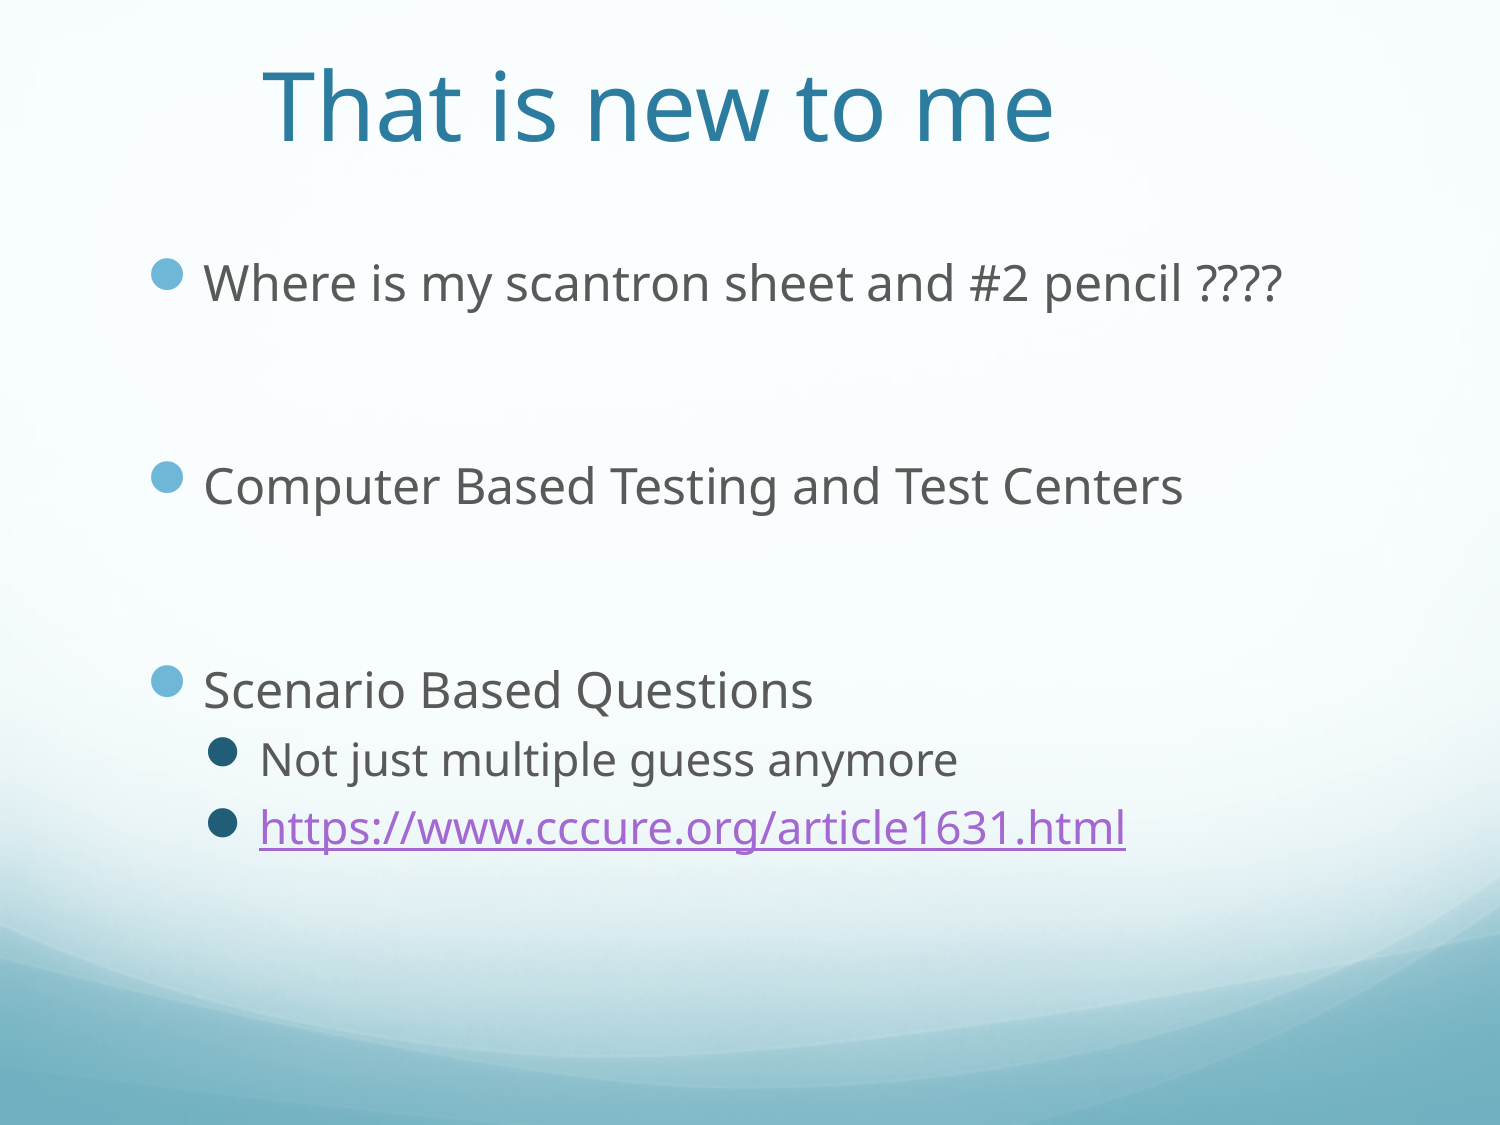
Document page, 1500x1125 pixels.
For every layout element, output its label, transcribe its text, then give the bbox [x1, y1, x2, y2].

list Where is my scantron sheet and #2 pencil ???? Computer Based Testing and Test Centers Scenario Based Questions Not just multiple guess anymore https://www.cccure.org/article1631.html [131, 243, 1451, 957]
title That is new to me [0, 30, 1320, 169]
